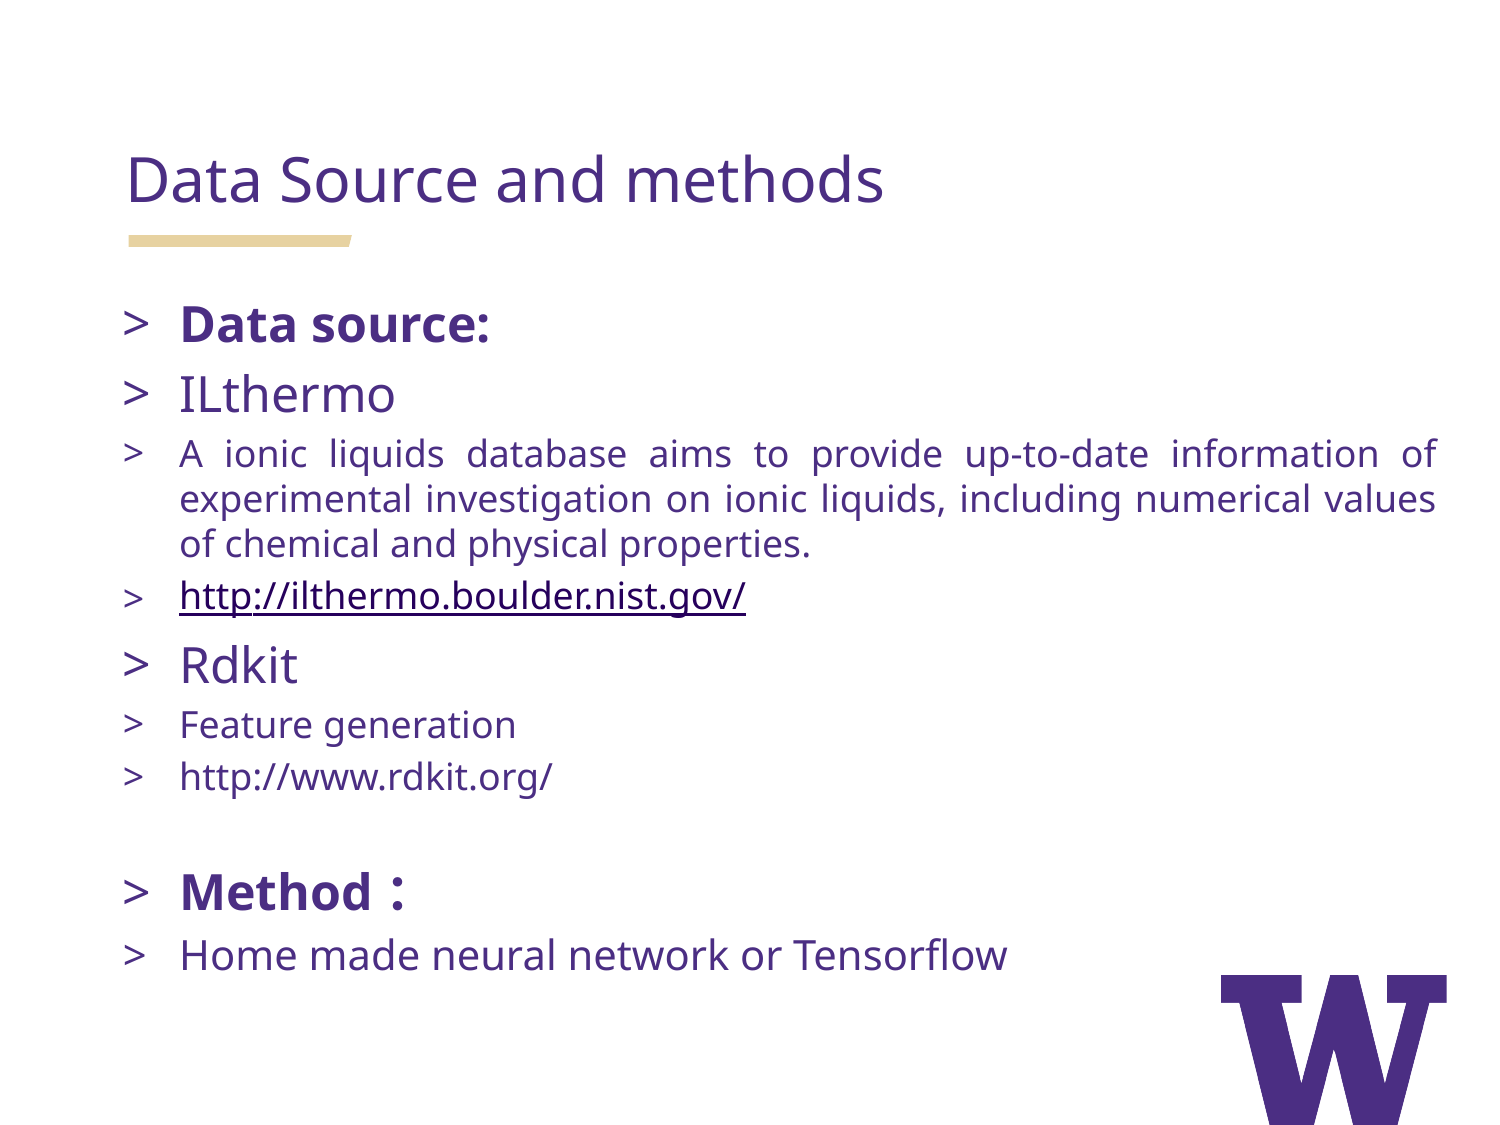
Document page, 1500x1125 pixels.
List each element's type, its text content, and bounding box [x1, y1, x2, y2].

list Data Source and methods [110, 60, 1453, 224]
picture [1221, 975, 1447, 1125]
picture [128, 235, 352, 247]
list Data source: ILthermo A ionic liquids database aims to provide up-to-date information of experimental investigation on ionic liquids, including numerical values of chemical and physical properties. http://ilthermo.boulder.nist.gov/ Rdkit Feature generation http://www.rdkit.org/ Method： Home made neural network or Tensorflow [108, 284, 1453, 944]
